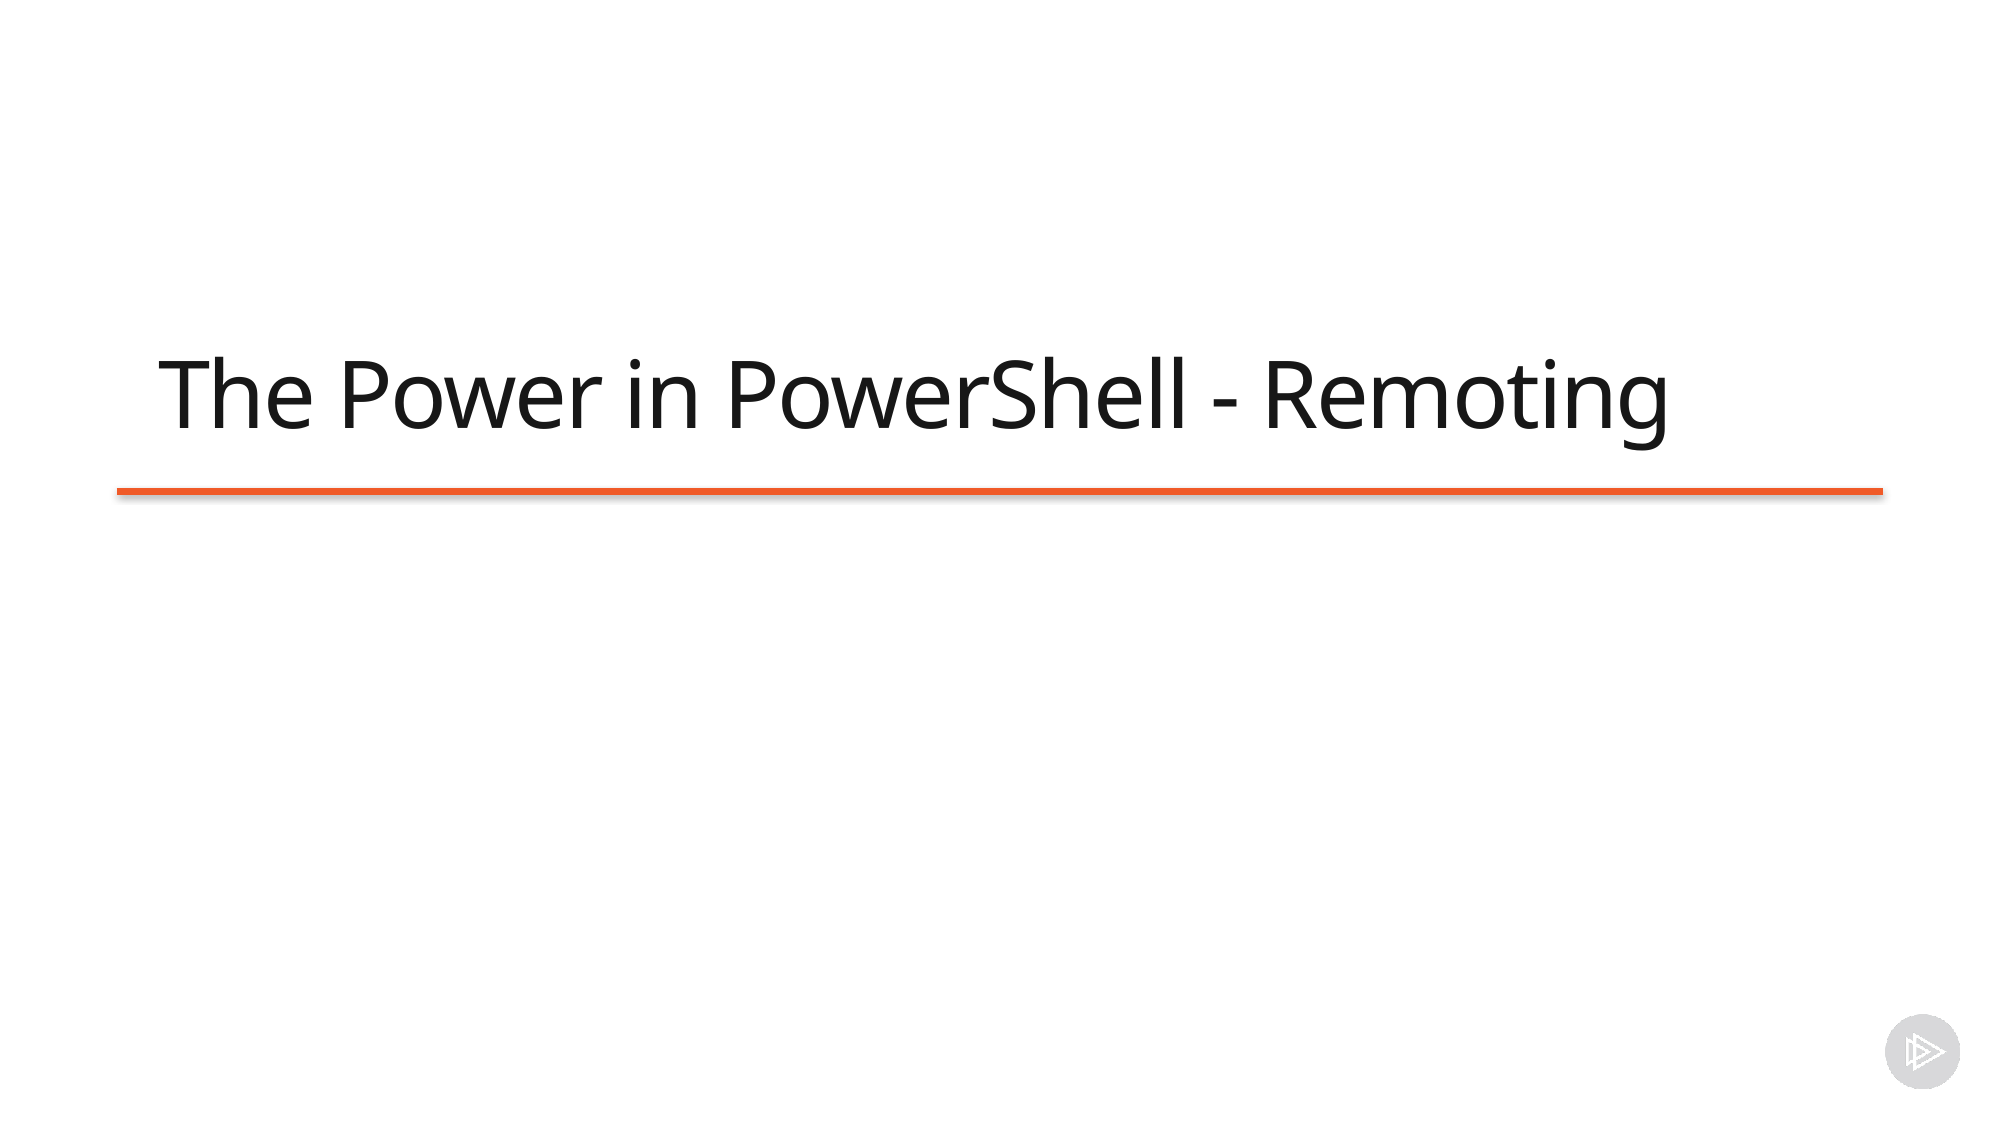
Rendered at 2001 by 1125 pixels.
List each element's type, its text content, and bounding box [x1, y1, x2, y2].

title The Power in PowerShell - Remoting [158, 64, 1884, 456]
